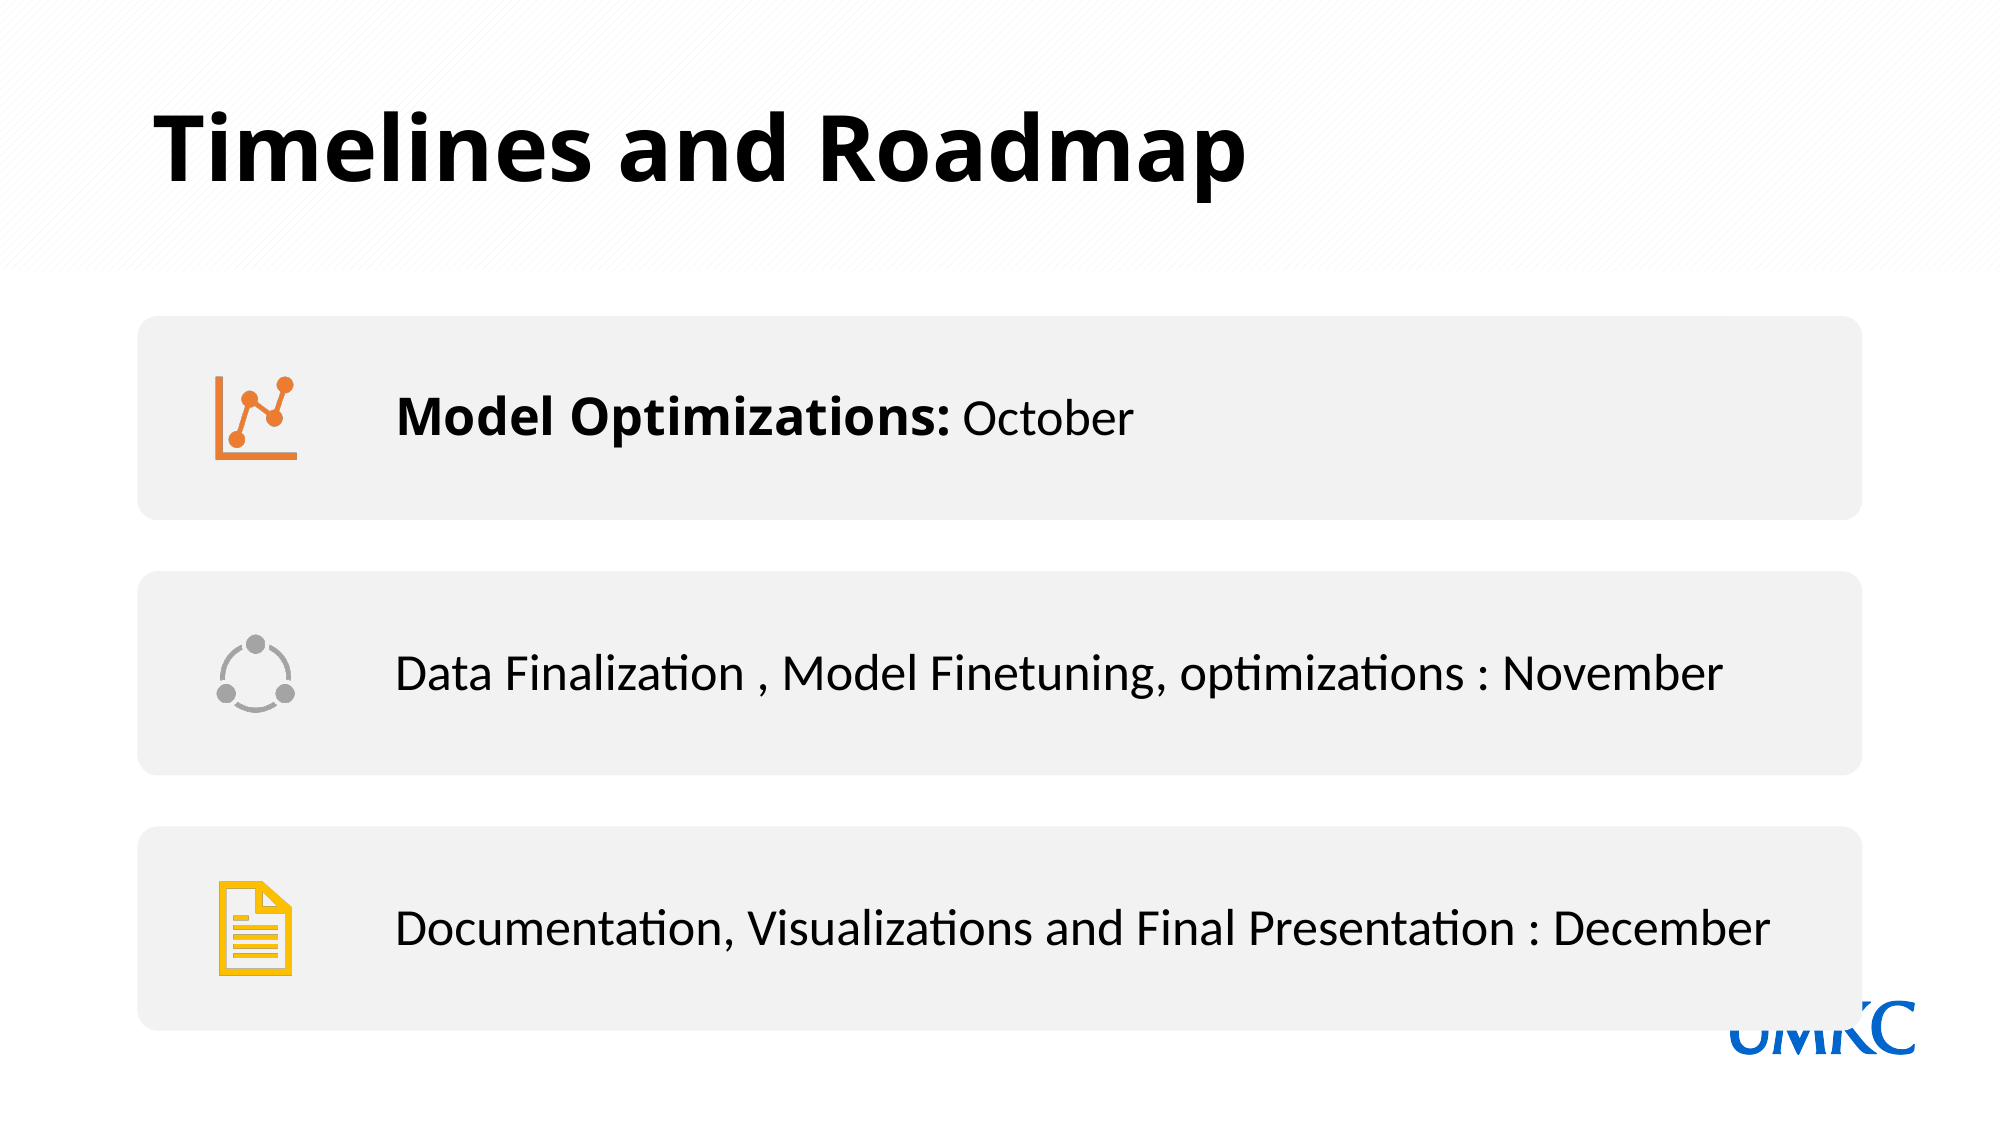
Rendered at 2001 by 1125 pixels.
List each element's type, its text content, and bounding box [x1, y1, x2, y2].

title Timelines and Roadmap [138, 41, 1862, 209]
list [137, 315, 1863, 1031]
picture [1705, 949, 1940, 1079]
